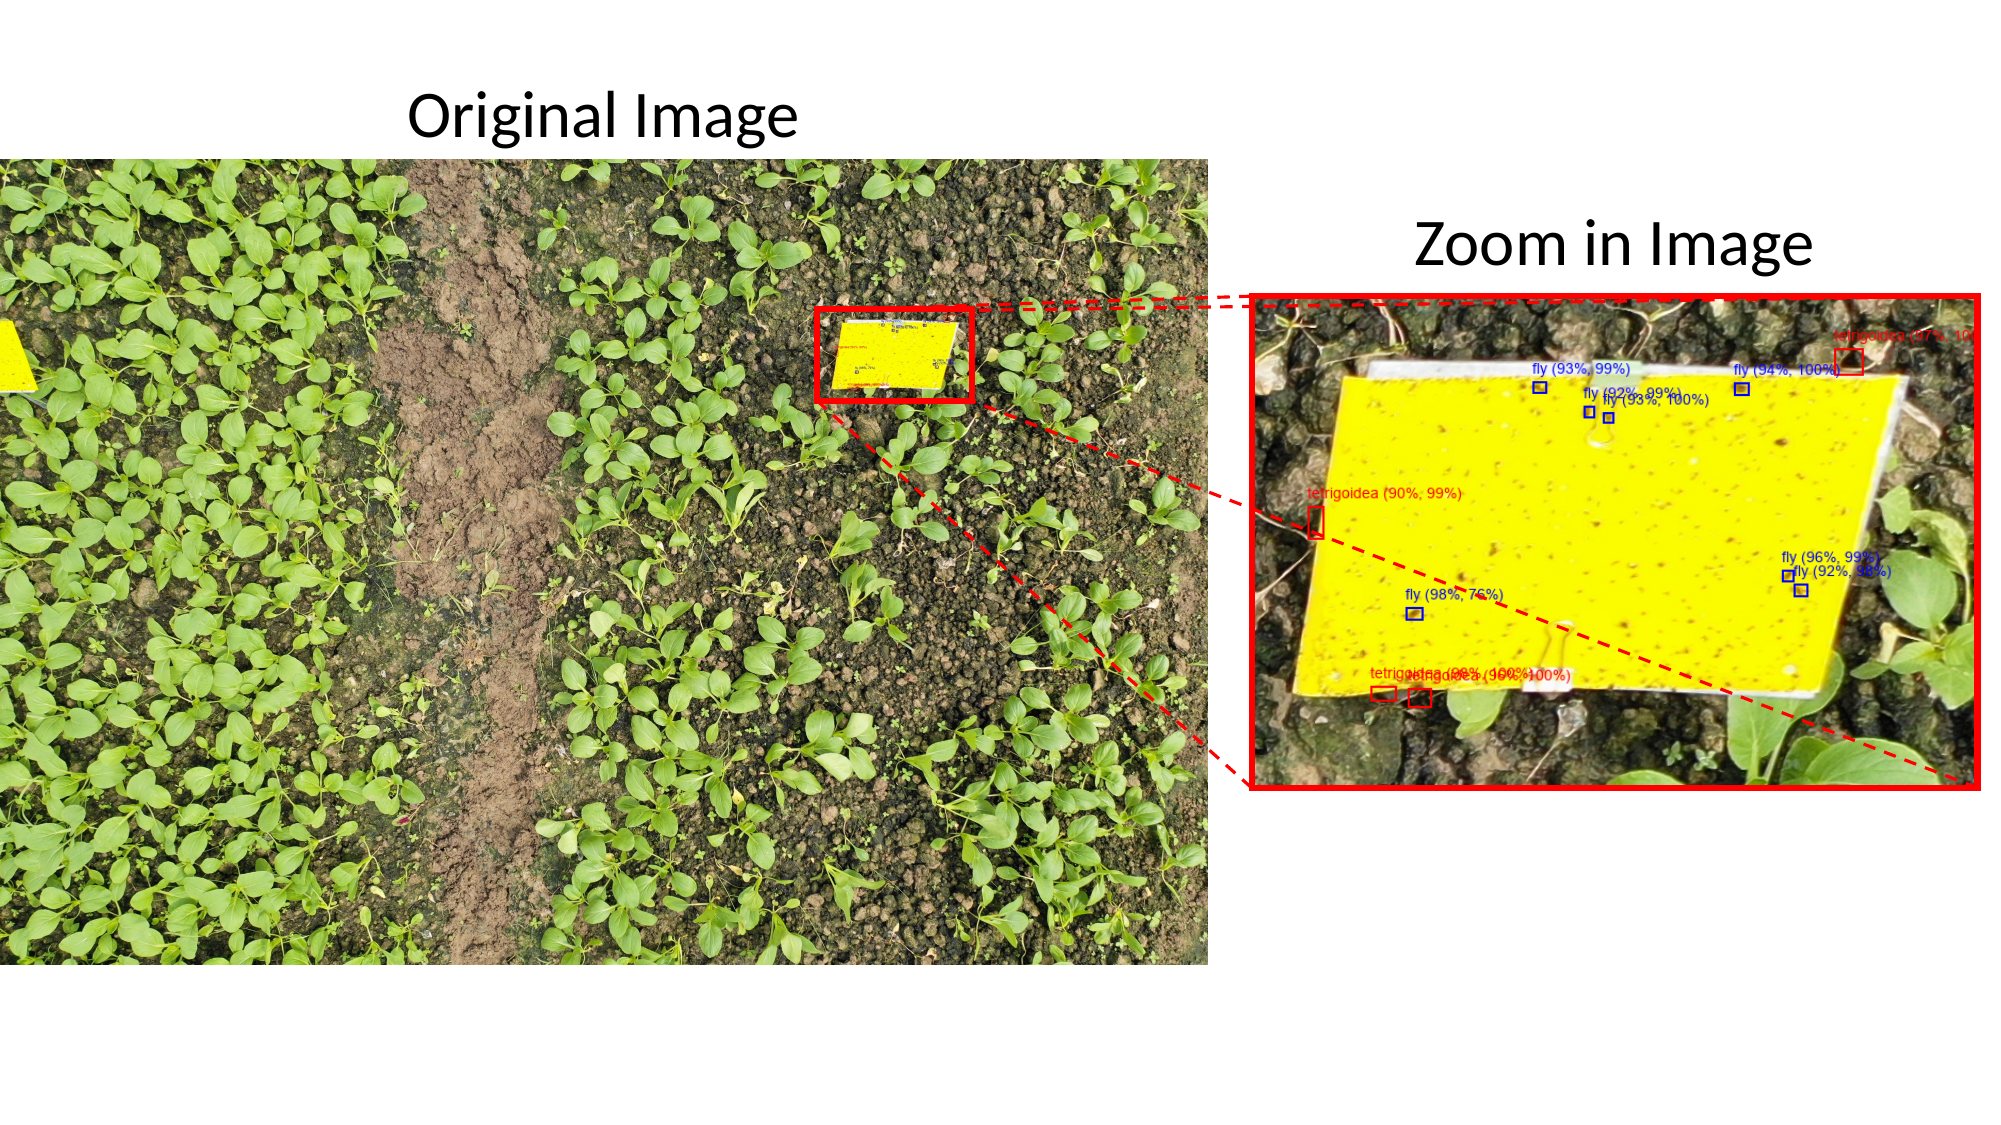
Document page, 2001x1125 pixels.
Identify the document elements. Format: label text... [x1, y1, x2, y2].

text_box Zoom in Image [1251, 191, 1978, 287]
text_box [1252, 296, 1978, 311]
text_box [817, 401, 1252, 788]
picture [0, 159, 1208, 965]
text_box Original Image [0, 63, 1208, 159]
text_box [1252, 401, 1978, 788]
picture [1251, 311, 1978, 401]
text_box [817, 296, 1252, 311]
